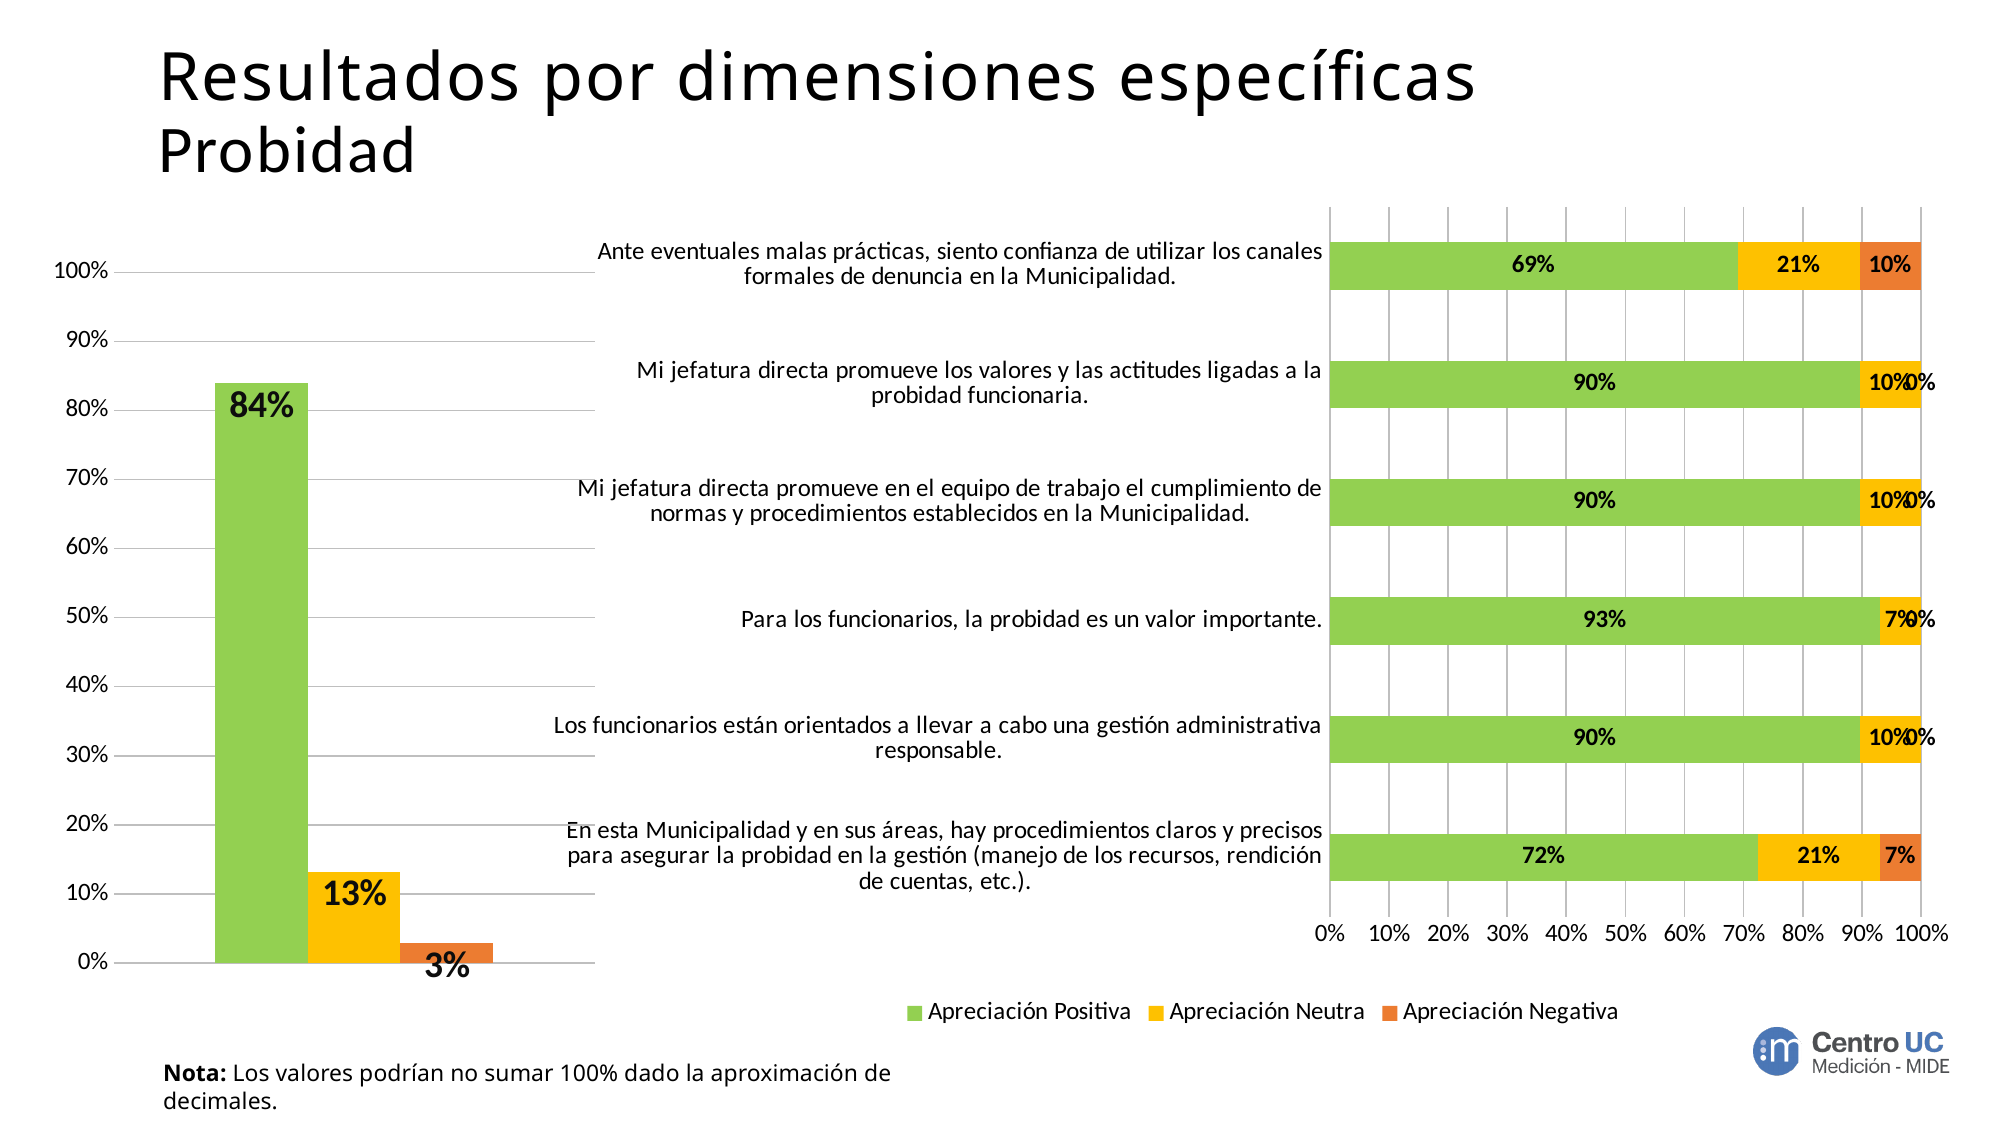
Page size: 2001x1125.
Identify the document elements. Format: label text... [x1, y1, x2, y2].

text_box Nota: Los valores podrían no sumar 100% dado la aproximación de decimales. [148, 1051, 979, 1122]
picture [1753, 1032, 1951, 1077]
chart [41, 183, 1970, 1032]
title Resultados por dimensiones específicas Probidad [158, 42, 1824, 203]
